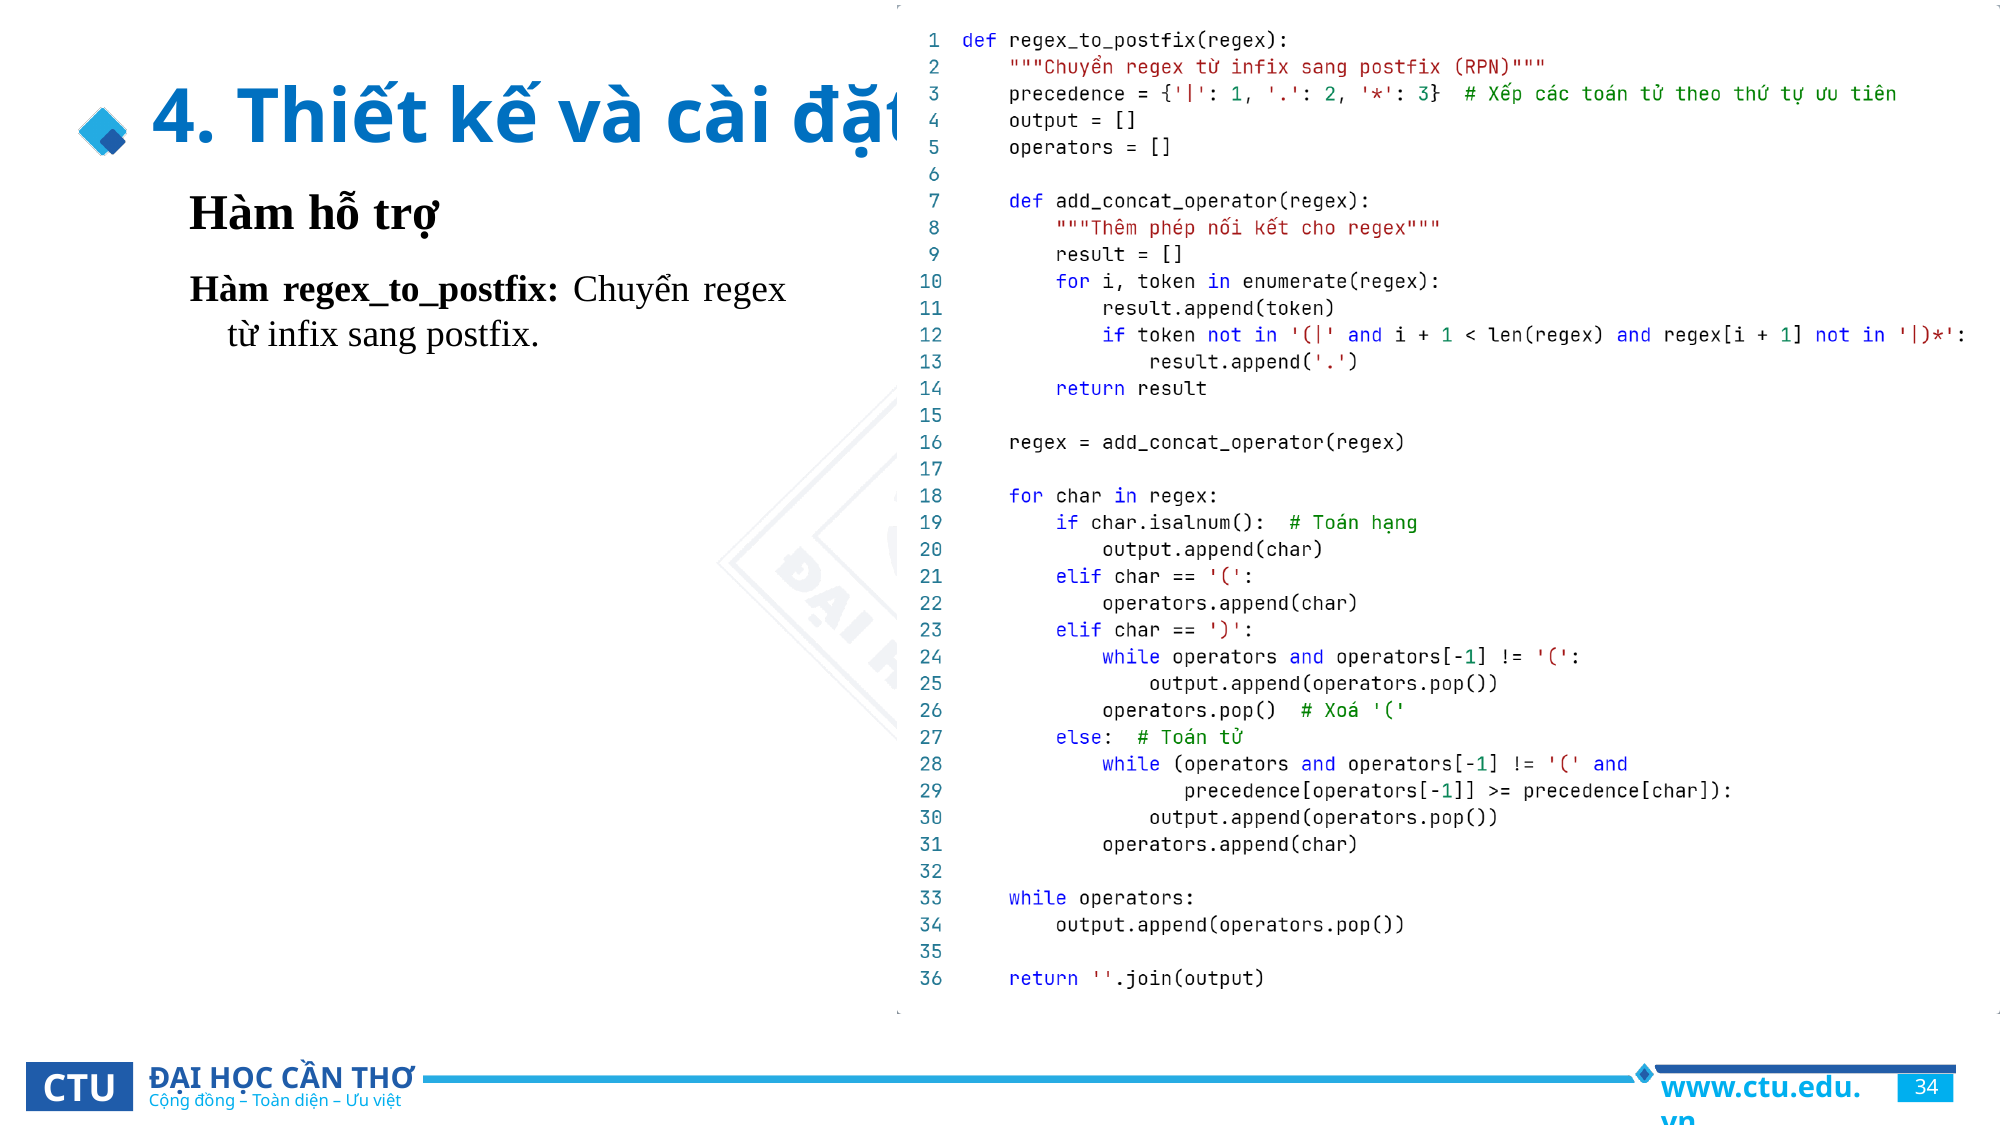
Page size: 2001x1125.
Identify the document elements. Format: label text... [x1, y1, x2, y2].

picture [78, 107, 127, 156]
picture [423, 1063, 1956, 1083]
list Hàm hỗ trợ Hàm regex_to_postfix: Chuyển regex từ infix sang postfix. [137, 171, 802, 1014]
picture [897, 5, 2000, 1014]
picture [252, 1094, 261, 1106]
title 4. Thiết kế và cài đặt [137, 66, 891, 170]
